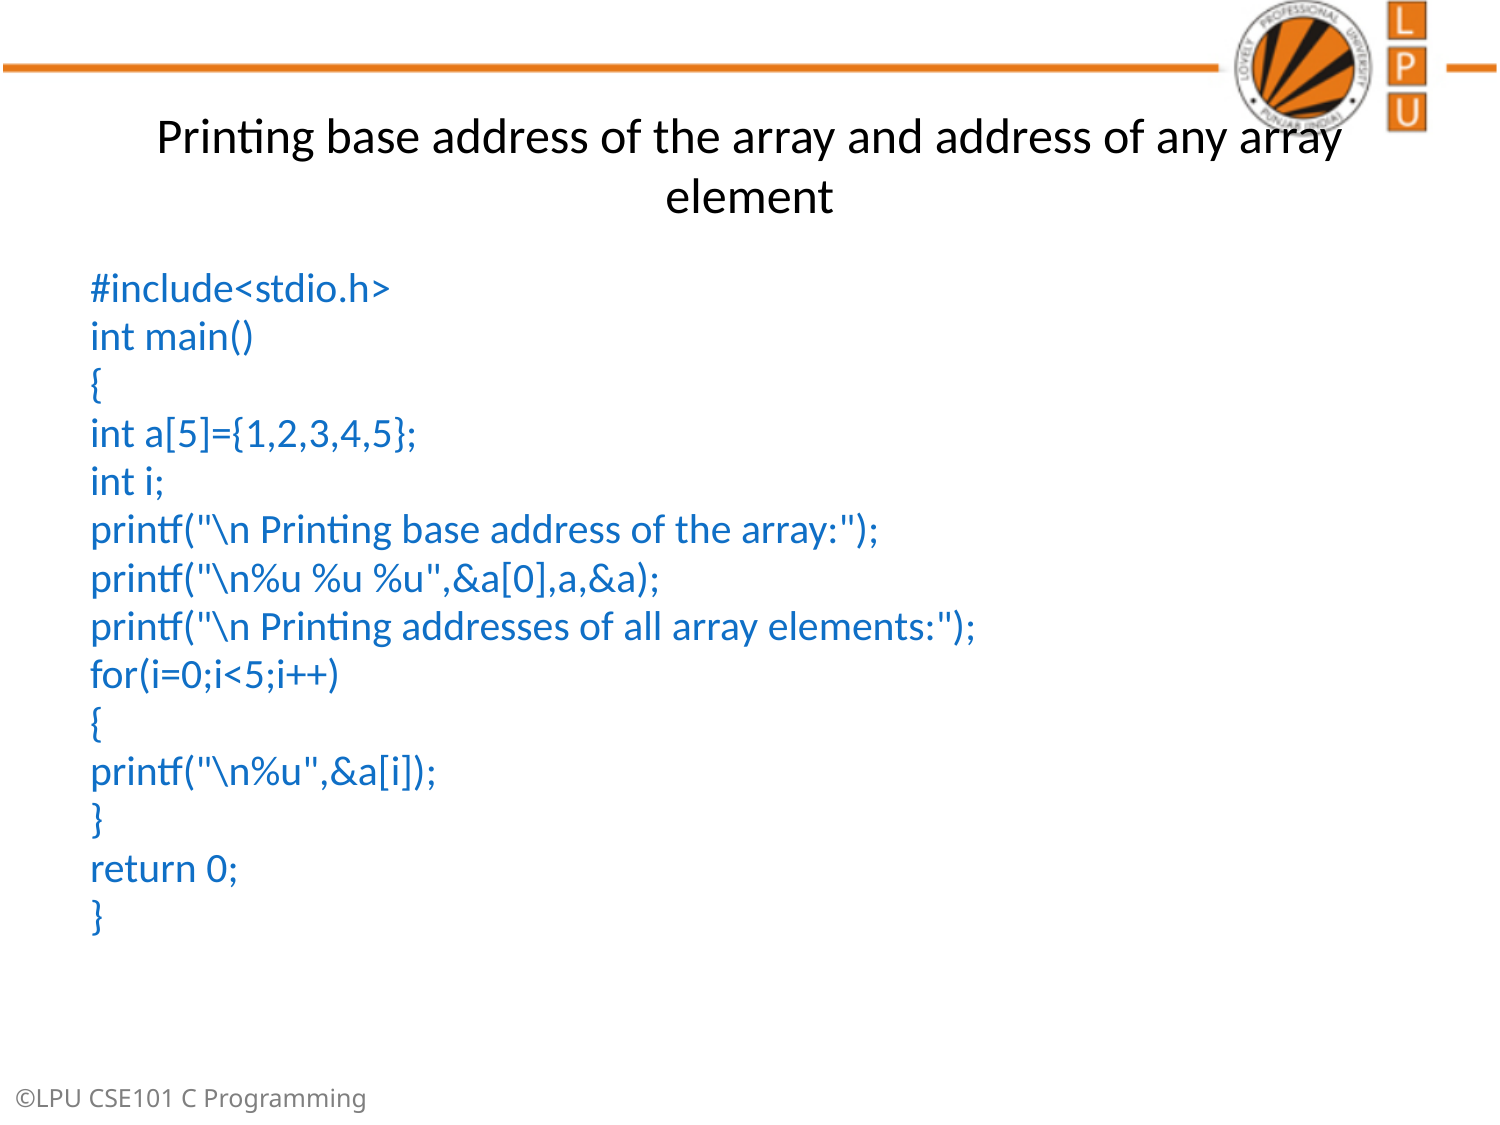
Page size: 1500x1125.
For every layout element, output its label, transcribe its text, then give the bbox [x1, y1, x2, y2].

title Printing base address of the array and address of any array element [75, 69, 1425, 258]
list #include<stdio.h> int main() { int a[5]={1,2,3,4,5}; int i; printf("\n Printing base address of the array:"); printf("\n%u %u %u",&a[0],a,&a); printf("\n Printing addresses of all array elements:"); for(i=0;i<5;i++) { printf("\n%u",&a[i]); } return 0; } [75, 262, 1425, 1005]
picture [3, 0, 1500, 155]
